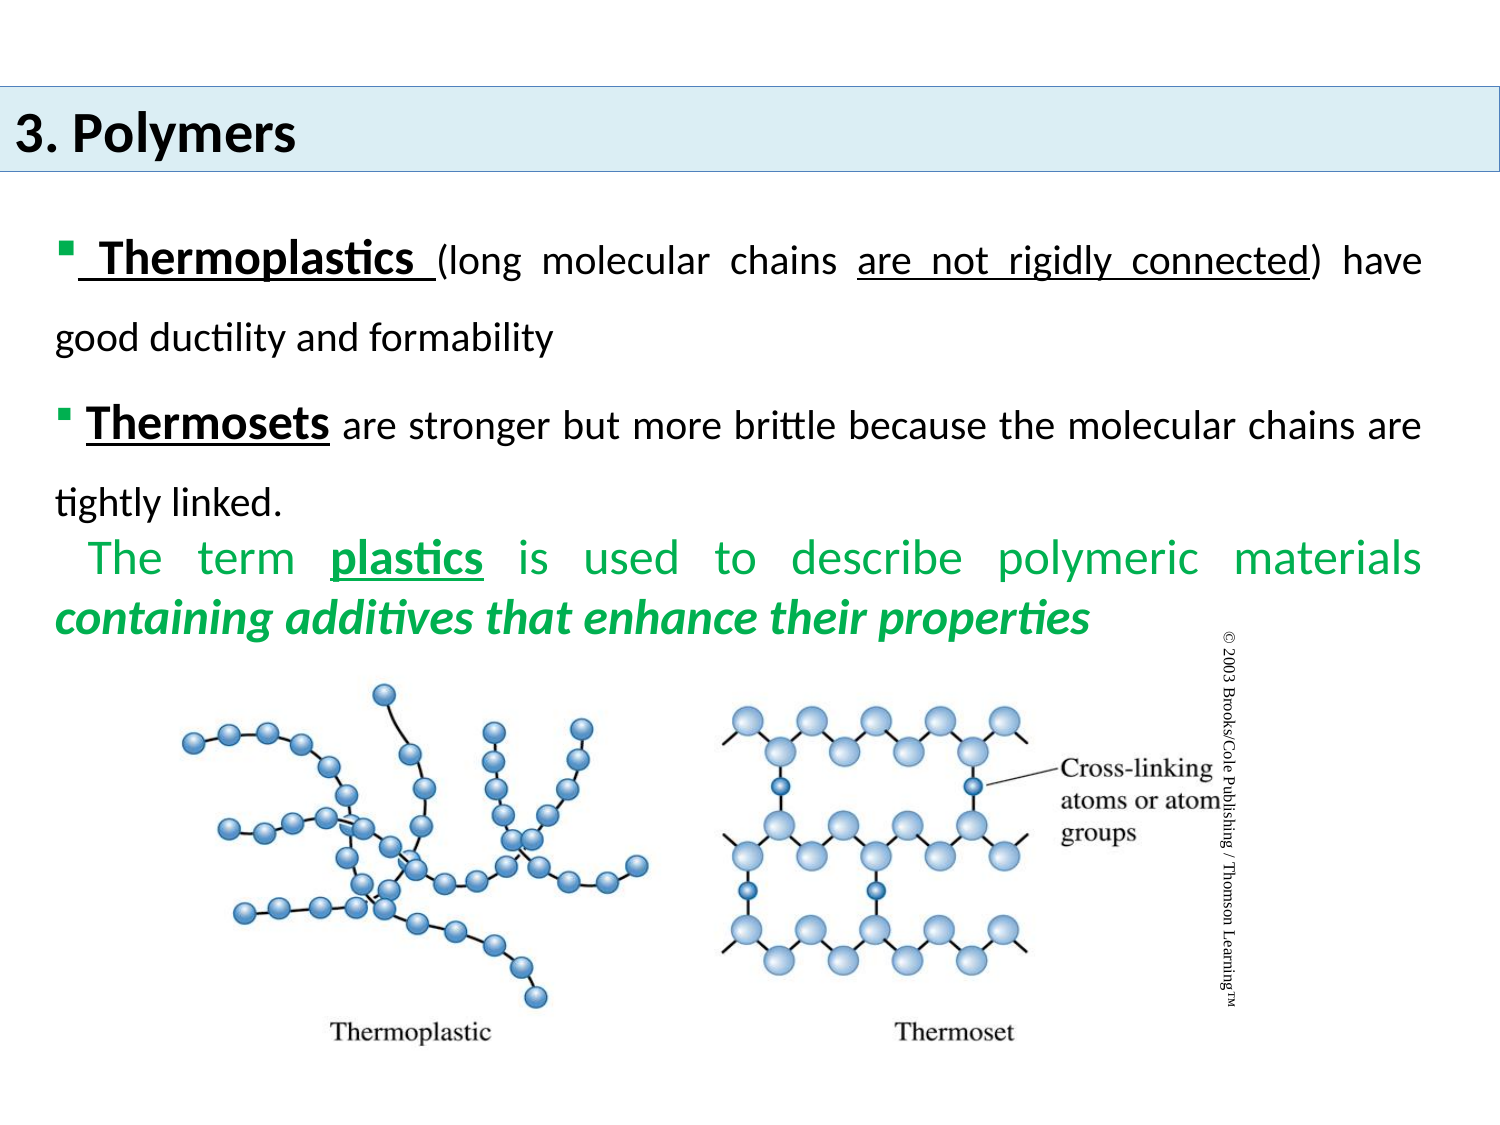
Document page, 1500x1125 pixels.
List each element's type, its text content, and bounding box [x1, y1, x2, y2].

text_box Thermoplastics (long molecular chains are not rigidly connected) have good ductility and formability Thermosets are stronger but more brittle because the molecular chains are tightly linked. The term plastics is used to describe polymeric materials containing additives that enhance their properties [40, 187, 1438, 653]
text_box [162, 658, 1248, 1065]
text_box 3. Polymers [0, 86, 1500, 172]
